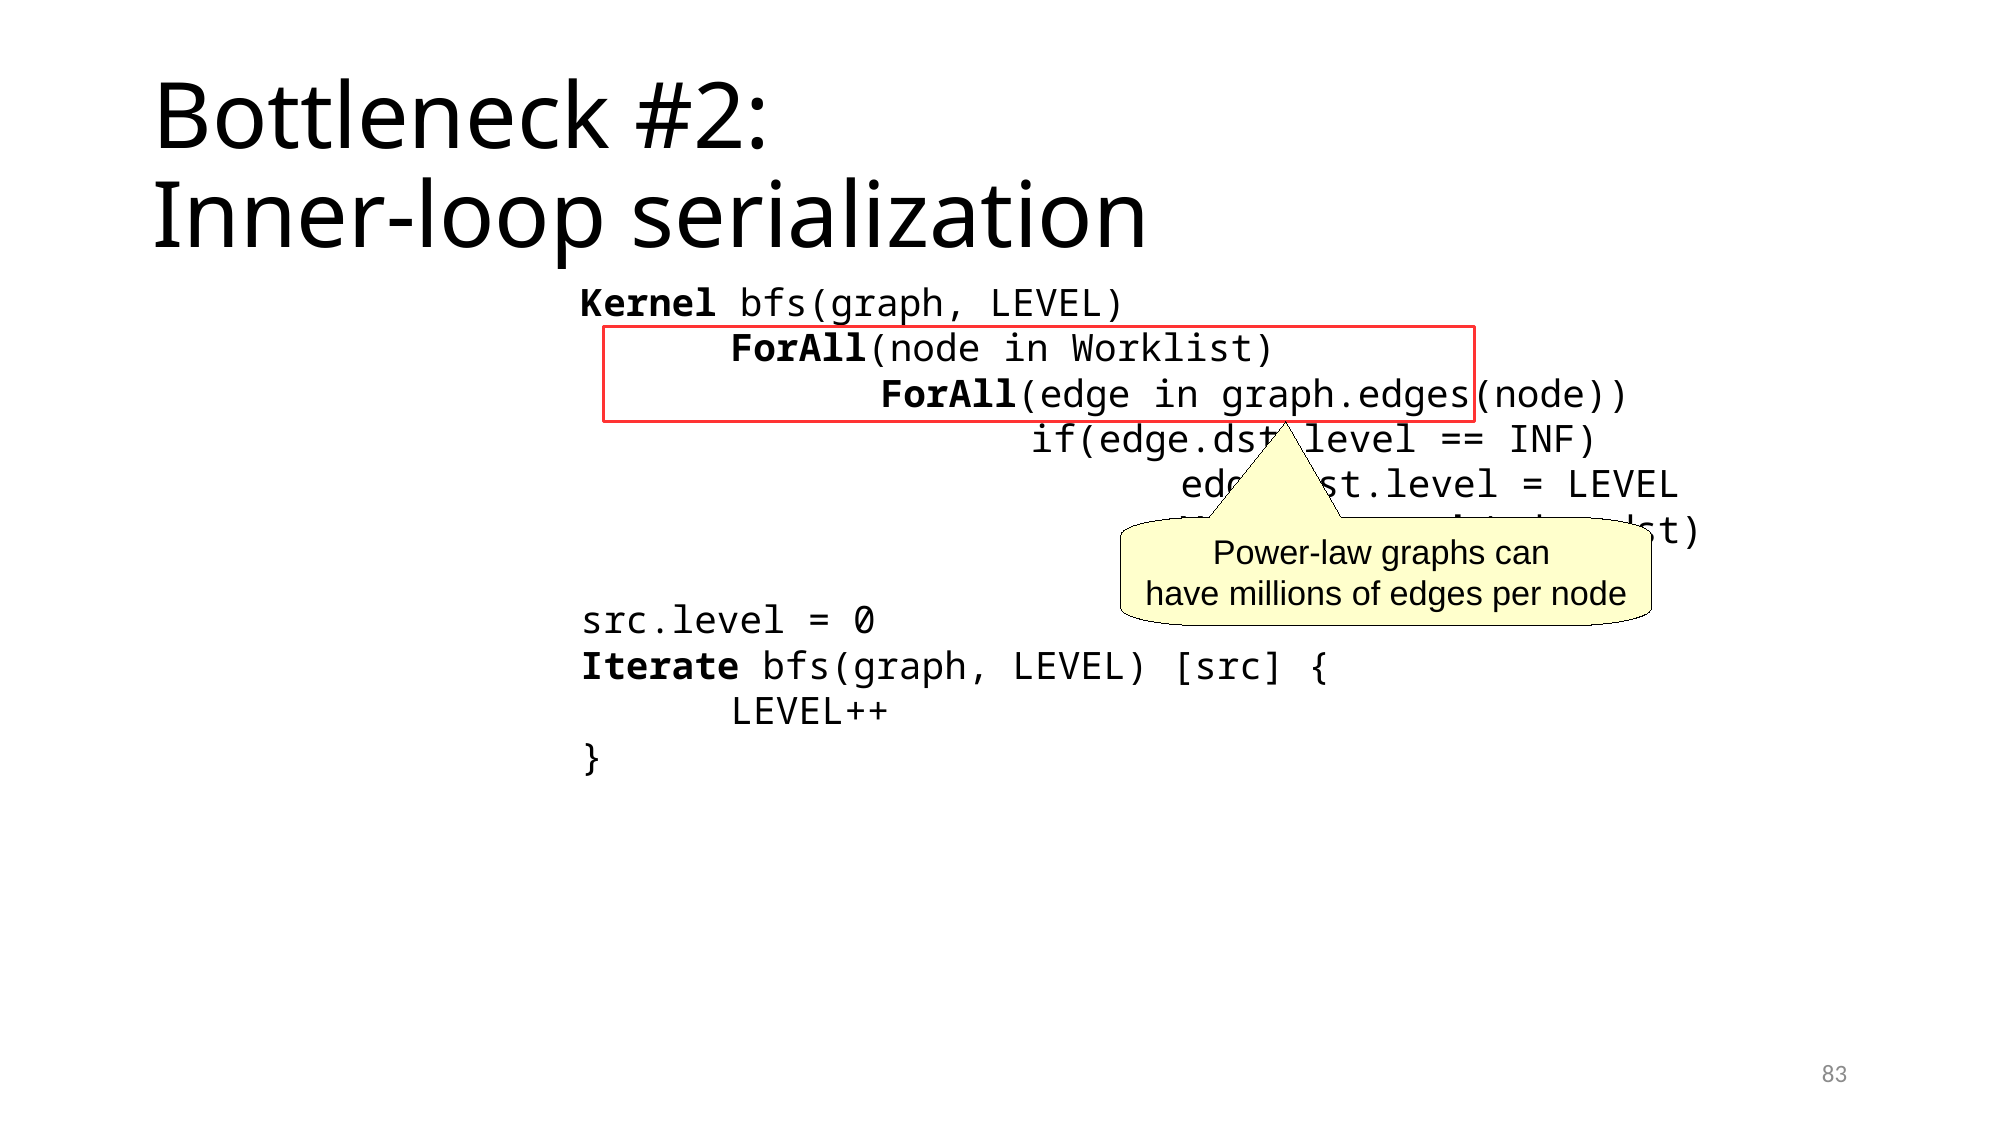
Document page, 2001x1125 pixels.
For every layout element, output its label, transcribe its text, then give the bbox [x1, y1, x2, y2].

text_box [603, 326, 1475, 422]
text_box Power-law graphs can have millions of edges per node [1120, 421, 1652, 626]
slide_number 83 [1412, 1042, 1863, 1103]
text_box Kernel bfs(graph, LEVEL) ForAll(node in Worklist) ForAll(edge in graph.edges(node)) if(edge.dst.level == INF) edge.dst.level = LEVEL Worklist.push(edge.dst) src.level = 0 Iterate bfs(graph, LEVEL) [src] { LEVEL++ } [567, 272, 1718, 785]
title Bottleneck #2: Inner-loop serialization [137, 62, 1863, 276]
